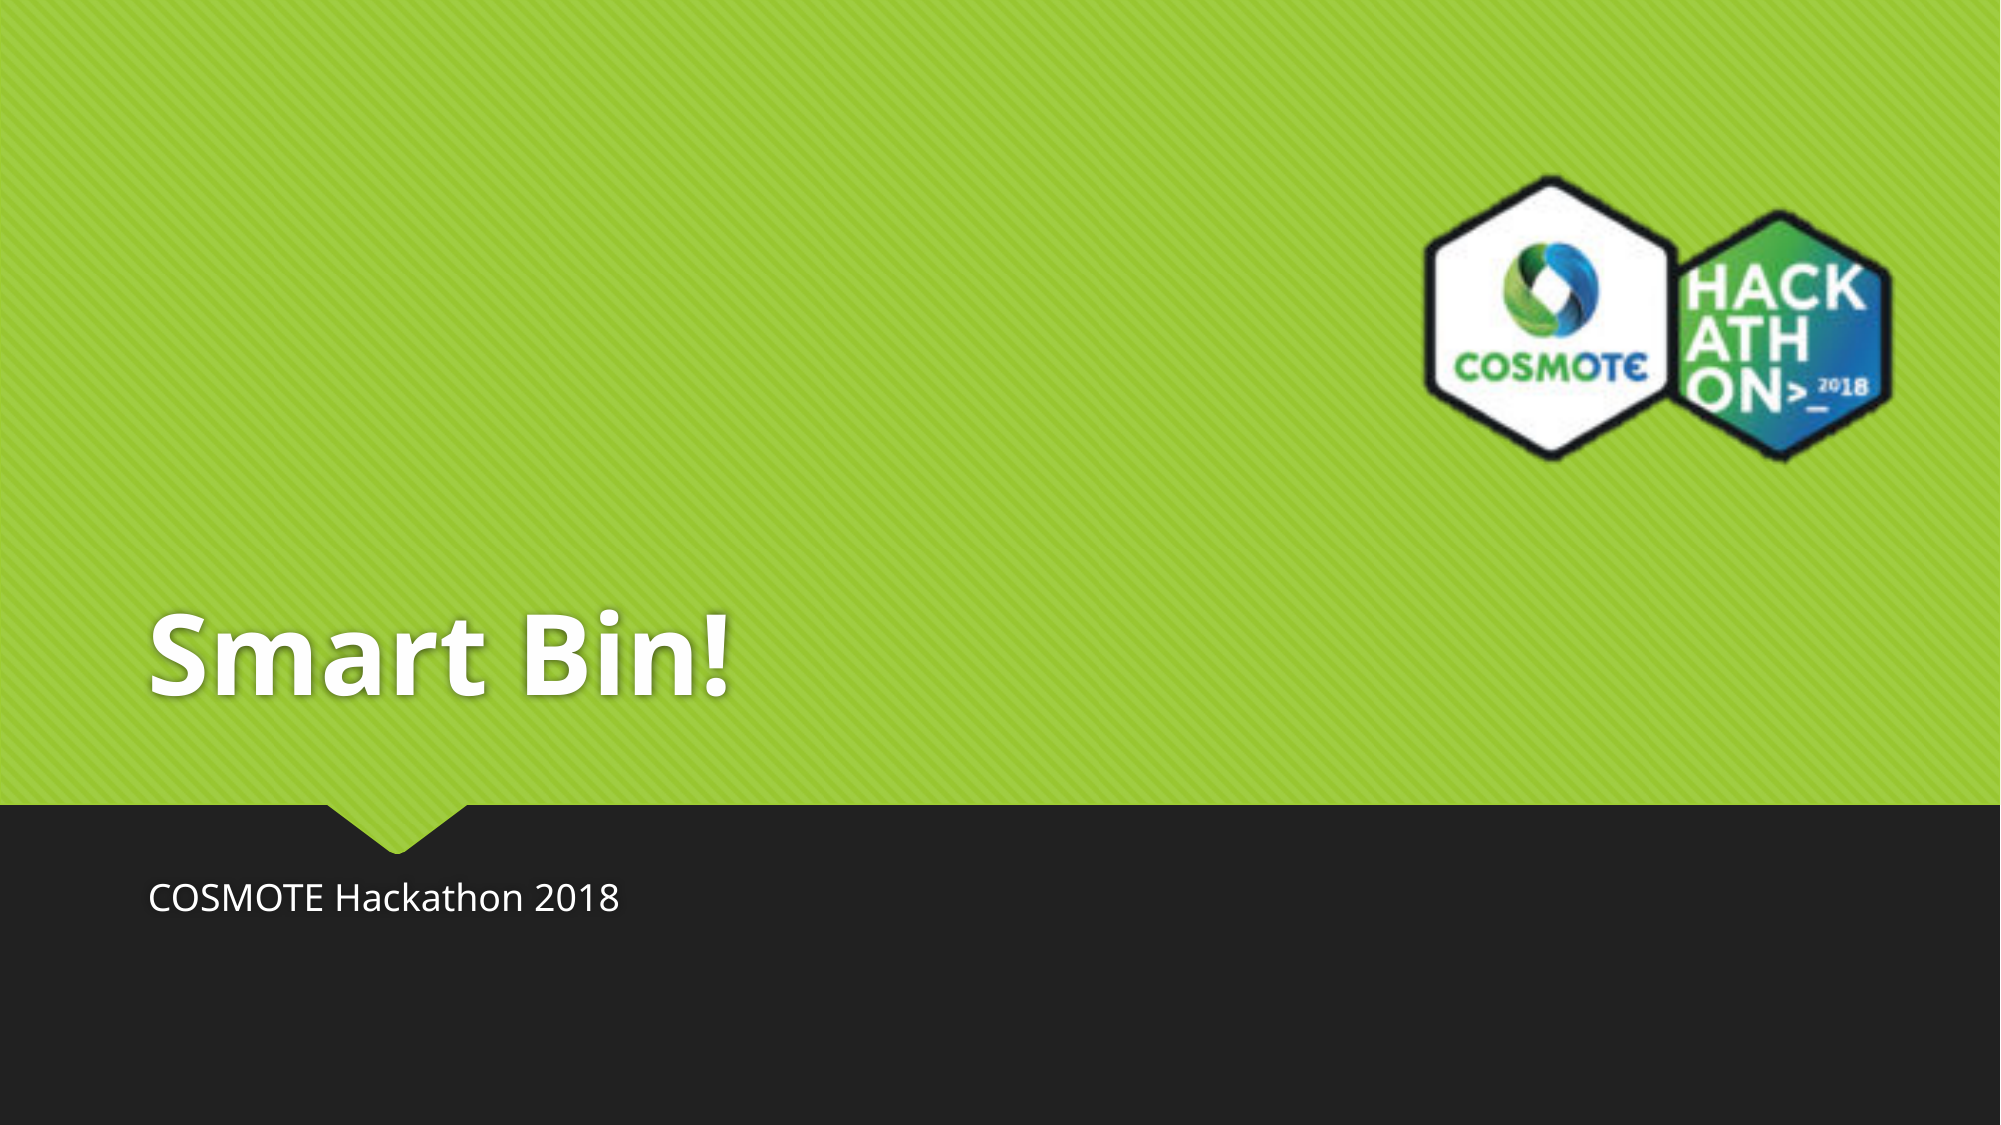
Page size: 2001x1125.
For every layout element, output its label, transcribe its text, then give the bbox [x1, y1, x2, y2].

picture [1331, 54, 1953, 482]
title Smart Bin! [132, 237, 1868, 726]
subtitle COSMOTE Hackathon 2018 [132, 866, 1868, 938]
